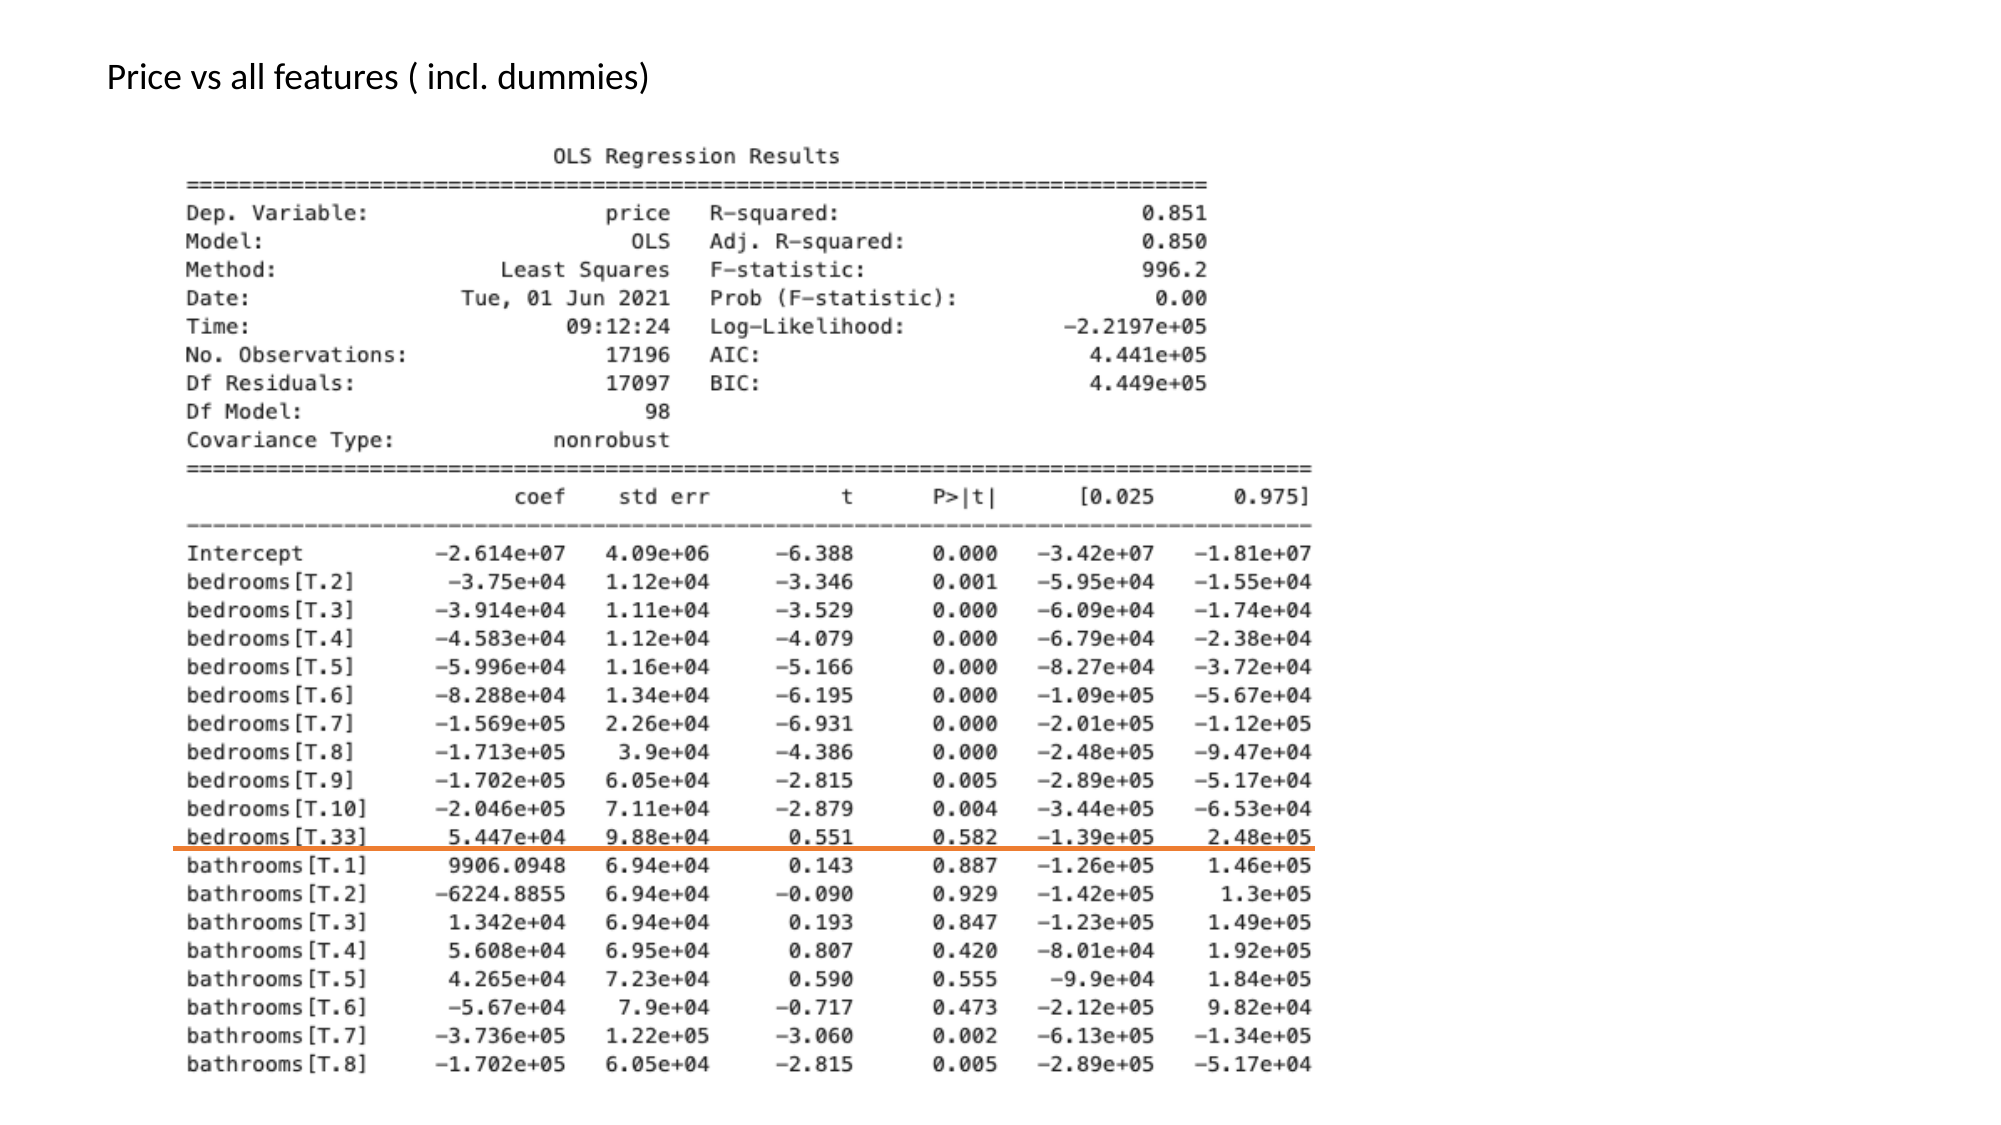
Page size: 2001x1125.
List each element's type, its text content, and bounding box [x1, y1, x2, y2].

picture [165, 137, 1339, 1081]
text_box Price vs all features ( incl. dummies) [92, 44, 666, 105]
